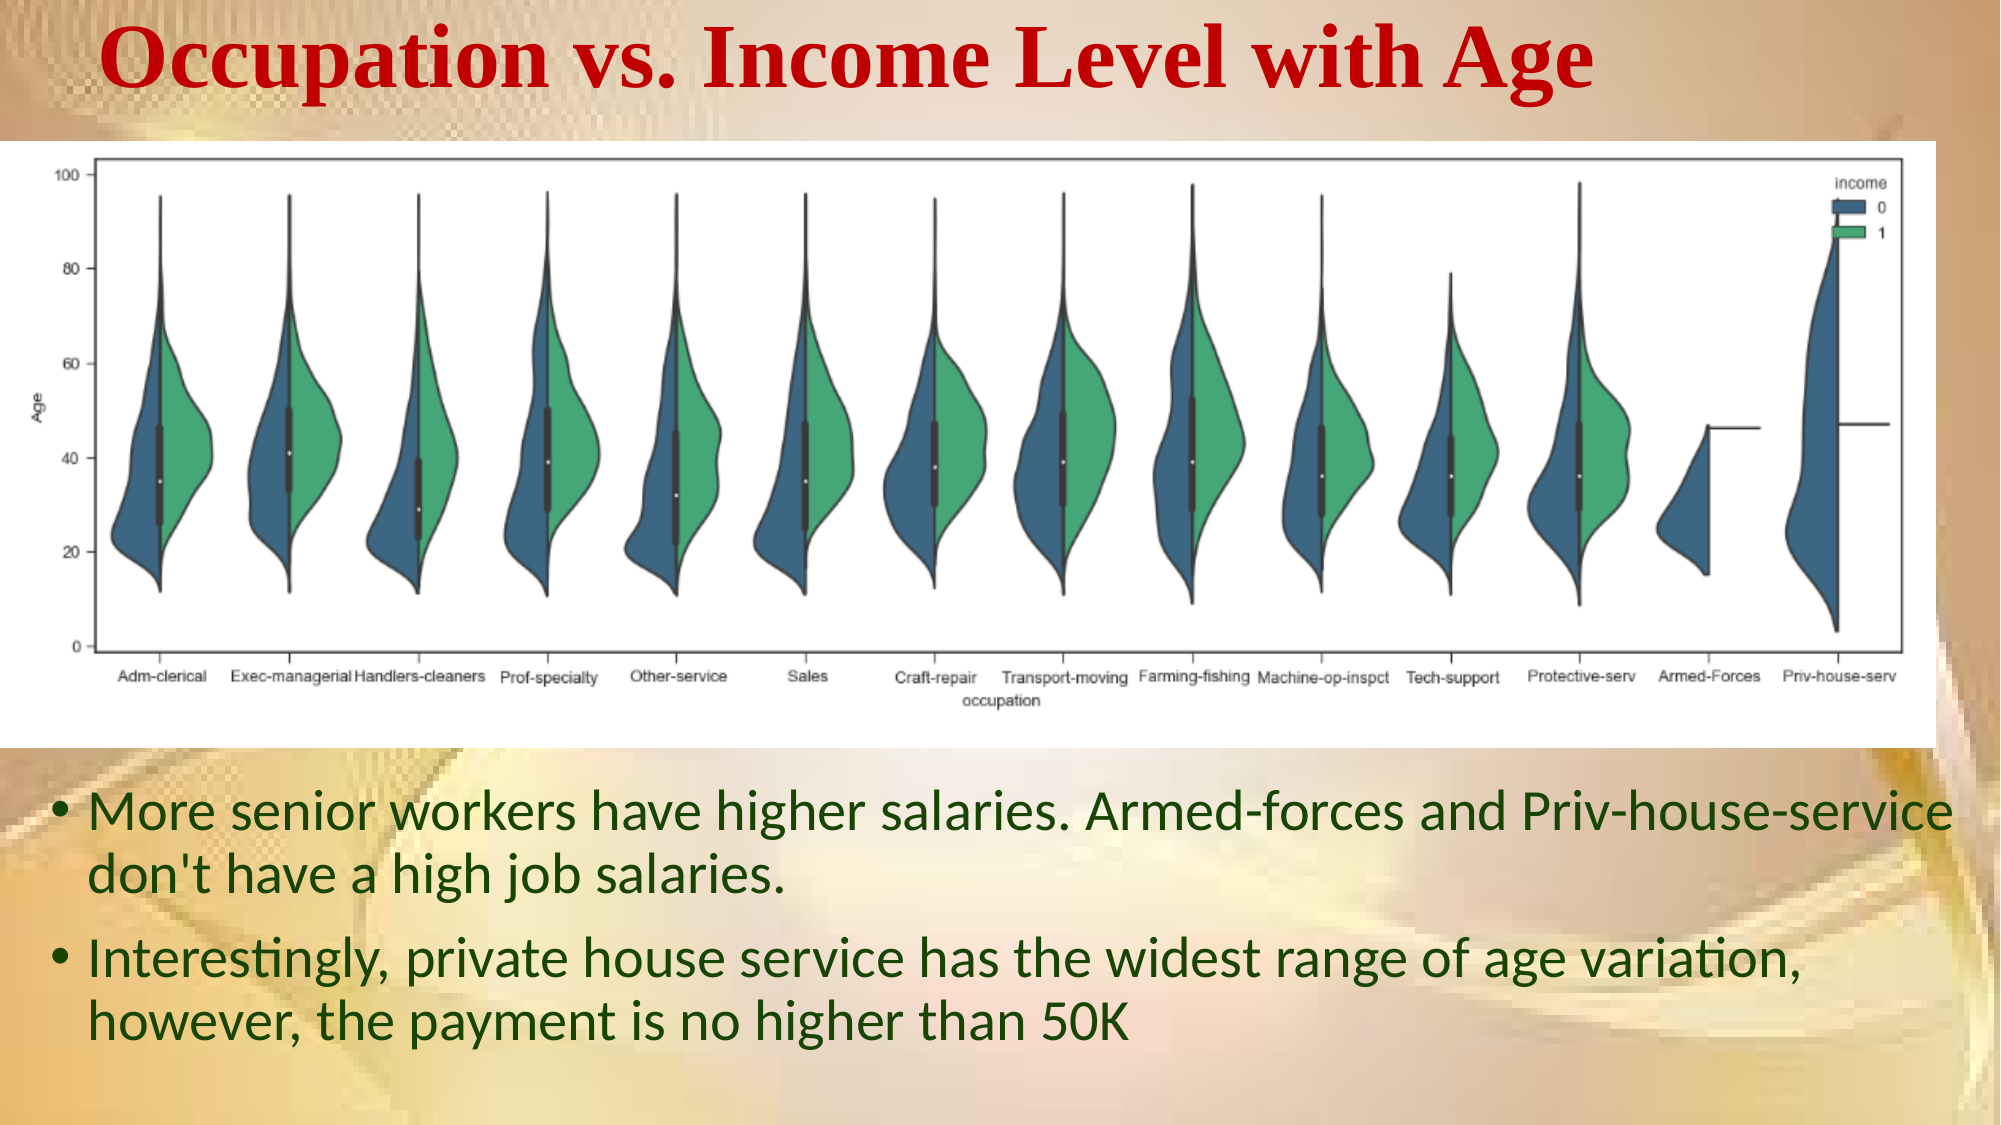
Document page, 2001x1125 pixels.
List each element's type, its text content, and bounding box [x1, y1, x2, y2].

picture [0, 0, 2001, 1125]
title Occupation vs. Income Level with Age [82, 0, 1808, 141]
list More senior workers have higher salaries. Armed-forces and Priv-house-service don't have a high job salaries. Interestingly, private house service has the widest range of age variation, however, the payment is no higher than 50K [35, 773, 1975, 1089]
